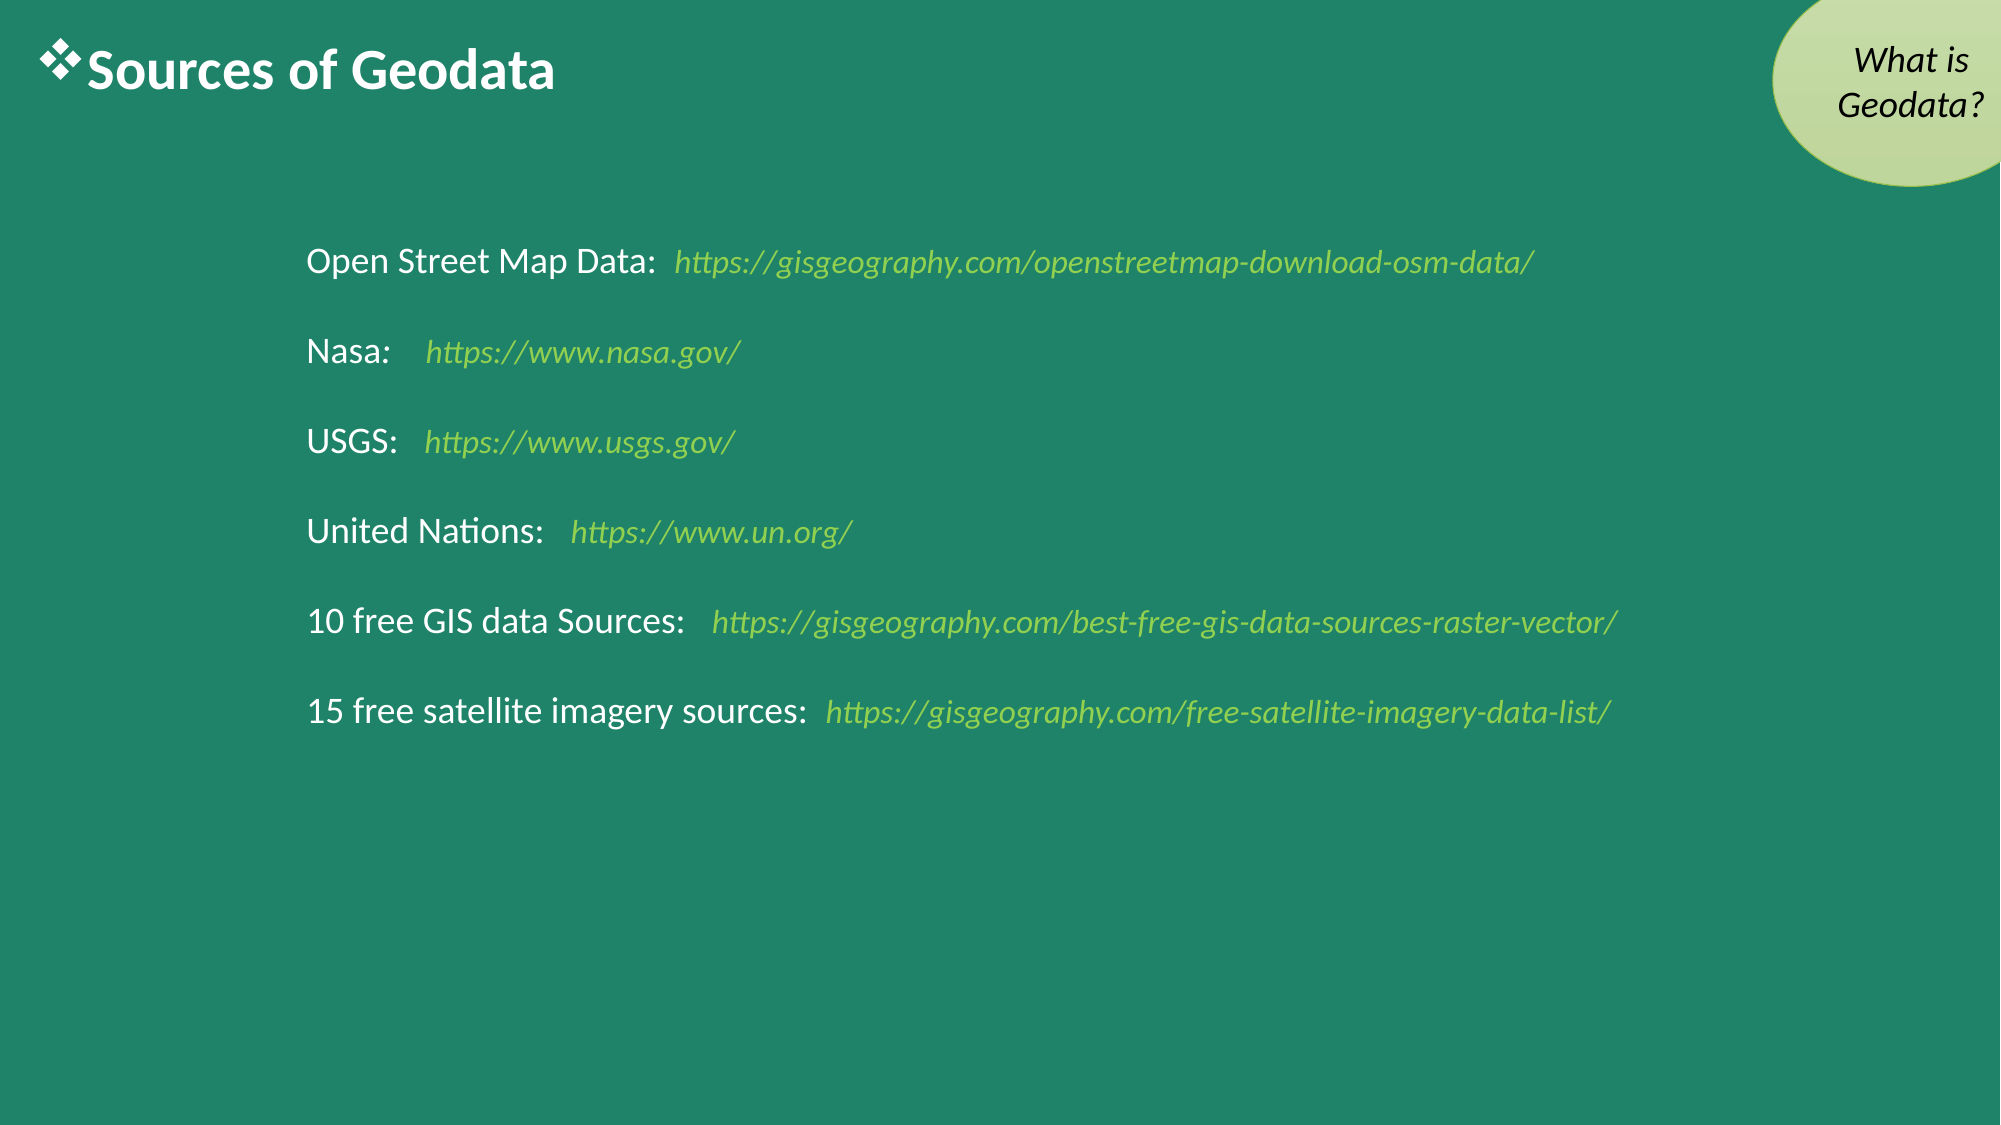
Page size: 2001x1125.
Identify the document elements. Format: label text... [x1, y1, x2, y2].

text_box Sources of Geodata [19, 23, 572, 109]
text_box What is Geodata? [1772, 0, 2000, 187]
text_box Open Street Map Data: https://gisgeography.com/openstreetmap-download-osm-data/ Nasa: https://www.nasa.gov/ USGS: https://www.usgs.gov/ United Nations: https://www.un.org/ 10 free GIS data Sources: https://gisgeography.com/best-free-gis-data-sources-raster-vector/ 15 free satellite imagery sources: https://gisgeography.com/free-satellite-imagery-data-list/ [291, 229, 1634, 739]
